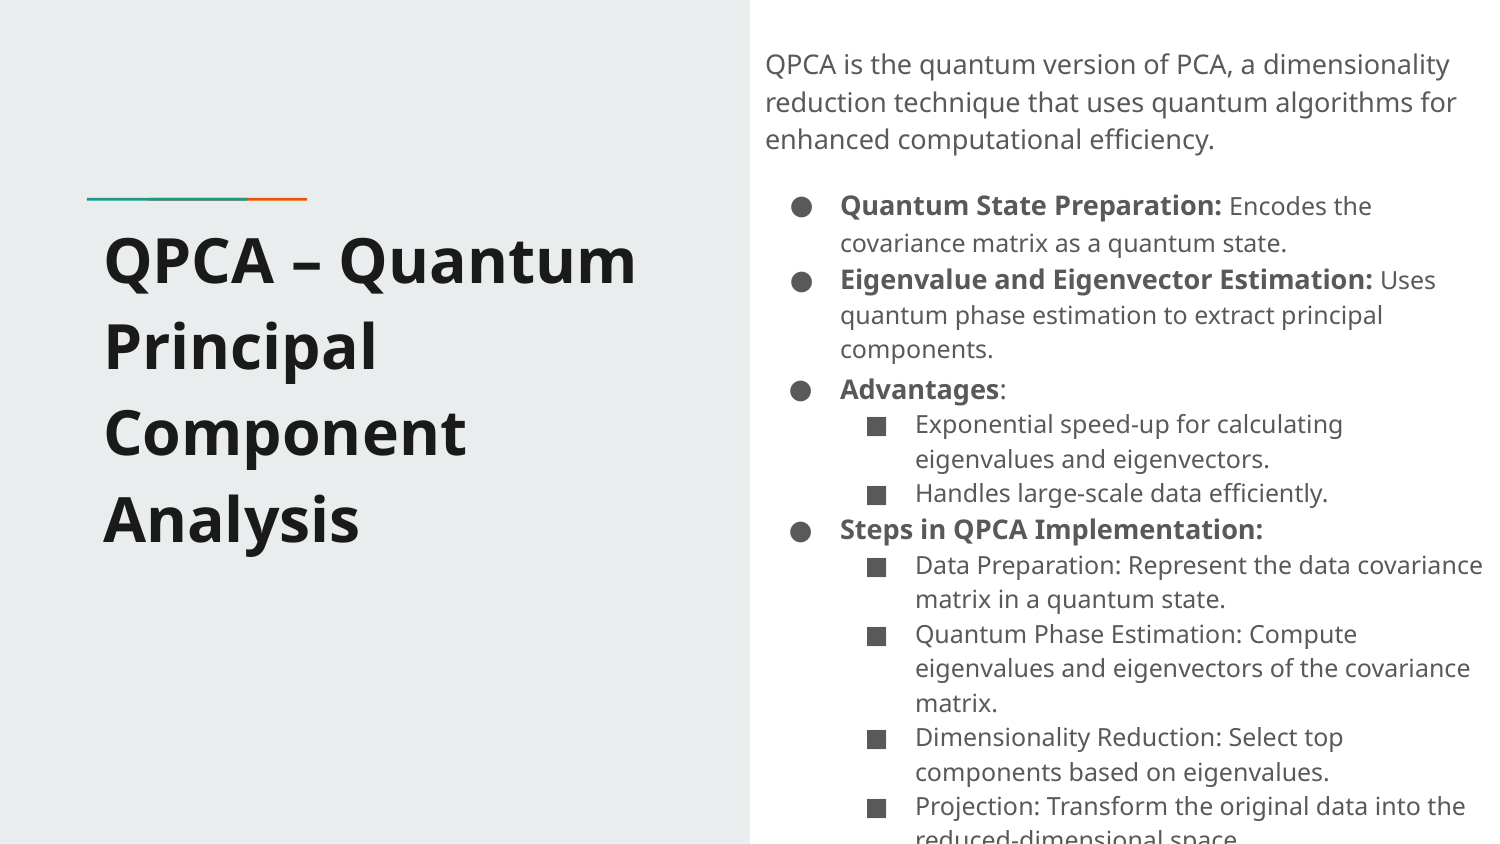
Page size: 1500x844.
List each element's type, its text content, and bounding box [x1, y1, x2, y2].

list QPCA is the quantum version of PCA, a dimensionality reduction technique that uses quantum algorithms for enhanced computational efficiency. Quantum State Preparation: Encodes the covariance matrix as a quantum state. Eigenvalue and Eigenvector Estimation: Uses quantum phase estimation to extract principal components. Advantages: Exponential speed-up for calculating eigenvalues and eigenvectors. Handles large-scale data efficiently. Steps in QPCA Implementation: Data Preparation: Represent the data covariance matrix in a quantum state. Quantum Phase Estimation: Compute eigenvalues and eigenvectors of the covariance matrix. Dimensionality Reduction: Select top components based on eigenvalues. Projection: Transform the original data into the reduced-dimensional space. [750, 27, 1500, 816]
title QPCA – Quantum Principal Component Analysis [88, 194, 737, 531]
